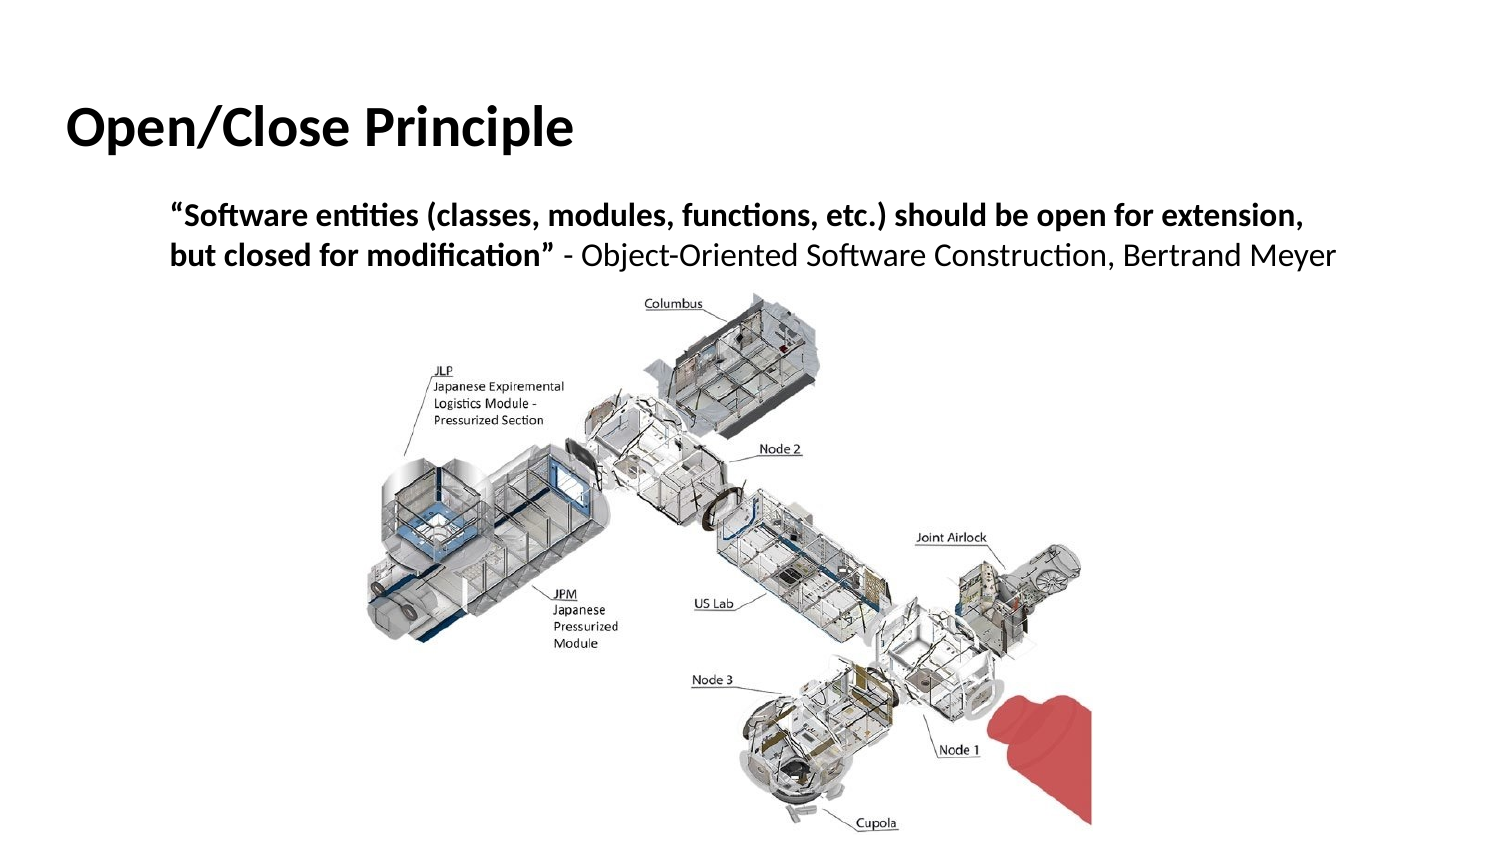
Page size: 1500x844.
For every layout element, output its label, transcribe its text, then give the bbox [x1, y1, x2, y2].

text_box “Software entities (classes, modules, functions, etc.) should be open for extension, but closed for modification” - Object-Oriented Software Construction, Bertrand Meyer [154, 185, 1393, 281]
picture [362, 281, 1093, 835]
title Open/Close Principle [51, 72, 1449, 167]
